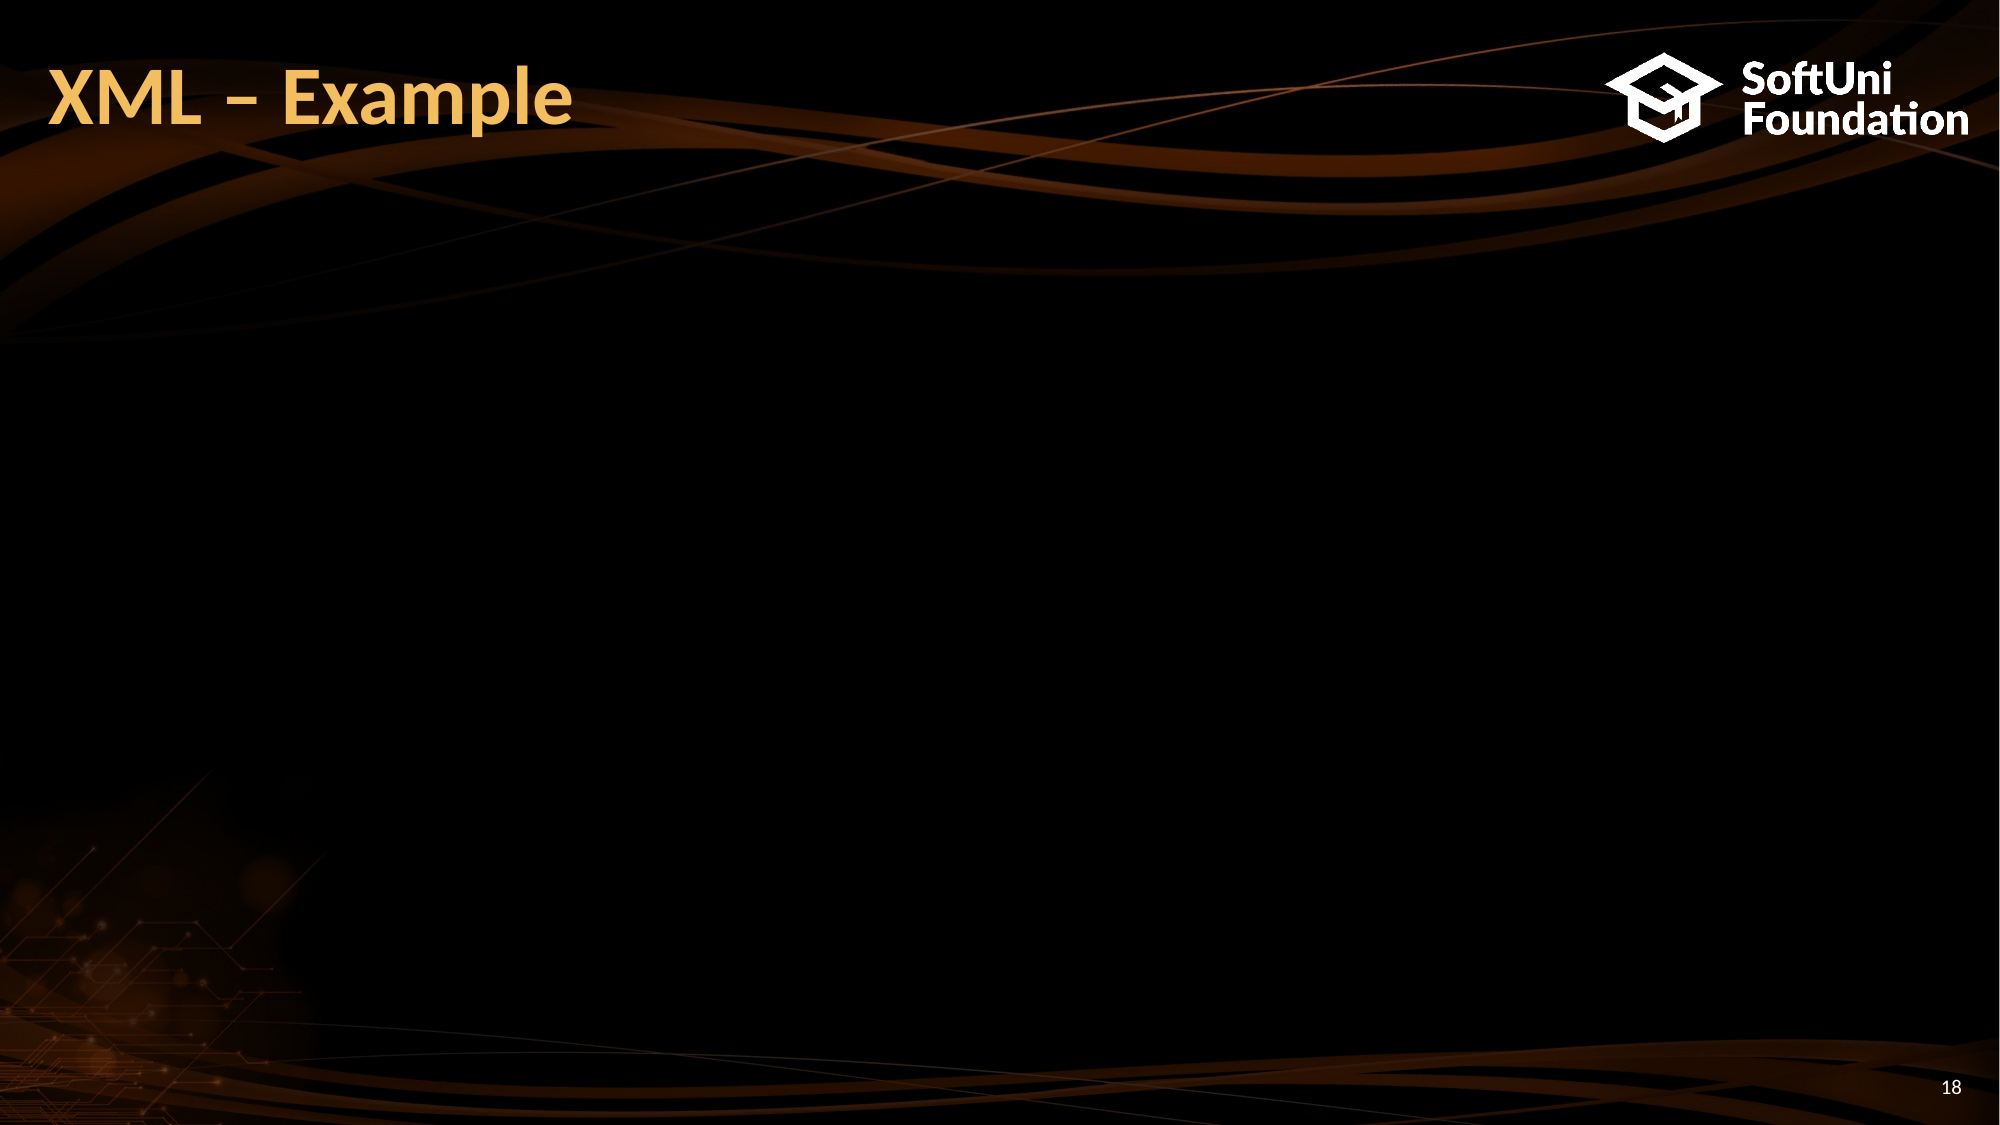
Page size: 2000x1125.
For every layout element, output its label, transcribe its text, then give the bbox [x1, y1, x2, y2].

title XML – Example [30, 6, 1602, 189]
picture [0, 0, 2000, 1125]
slide_number 18 [1897, 1070, 1968, 1103]
